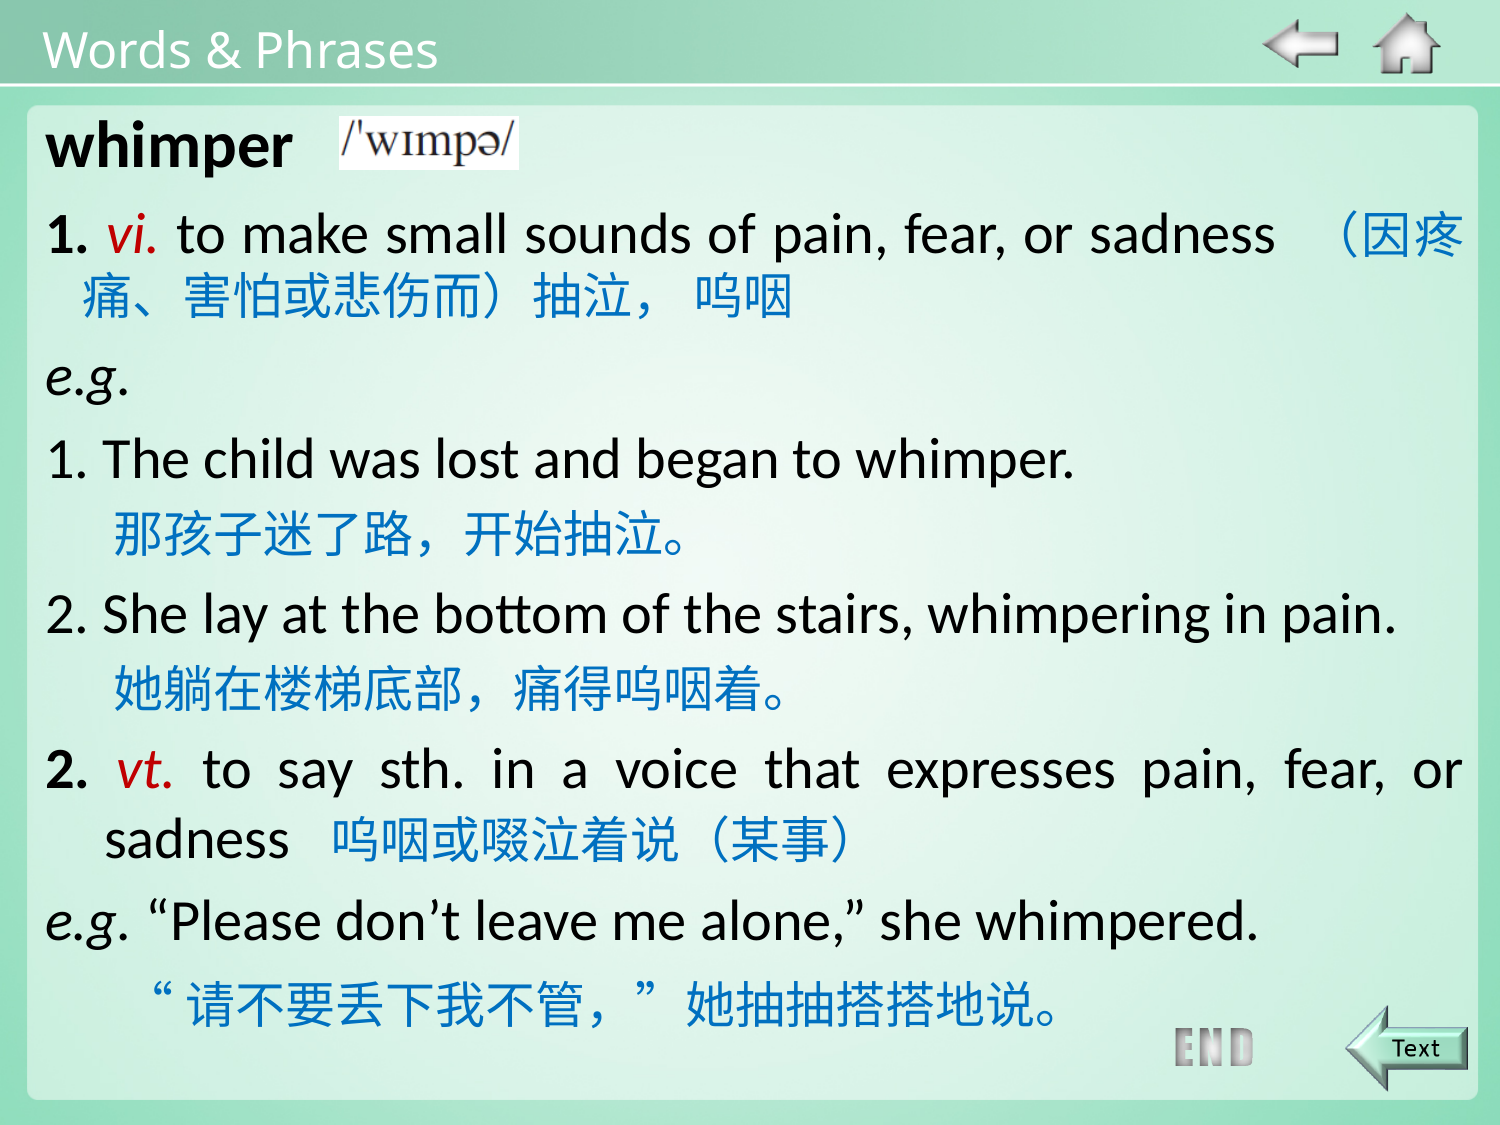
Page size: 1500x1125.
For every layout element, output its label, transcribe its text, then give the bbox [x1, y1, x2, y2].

picture [0, 0, 1500, 1125]
text_box Words & Phrases [27, 11, 582, 87]
list whimper 1. vi. to make small sounds of pain, fear, or sadness （因疼痛、害怕或悲伤而）抽泣， 呜咽 e.g. 1. The child was lost and began to whimper. 那孩子迷了路，开始抽泣。 2. She lay at the bottom of the stairs, whimpering in pain. 她躺在楼梯底部，痛得呜咽着。 2. vt. to say sth. in a voice that expresses pain, fear, or sadness 呜咽或啜泣着说（某事） e.g. “Please don’t leave me alone,” she whimpered. “请不要丢下我不管，”她抽抽搭搭地说。 [29, 102, 1480, 1099]
